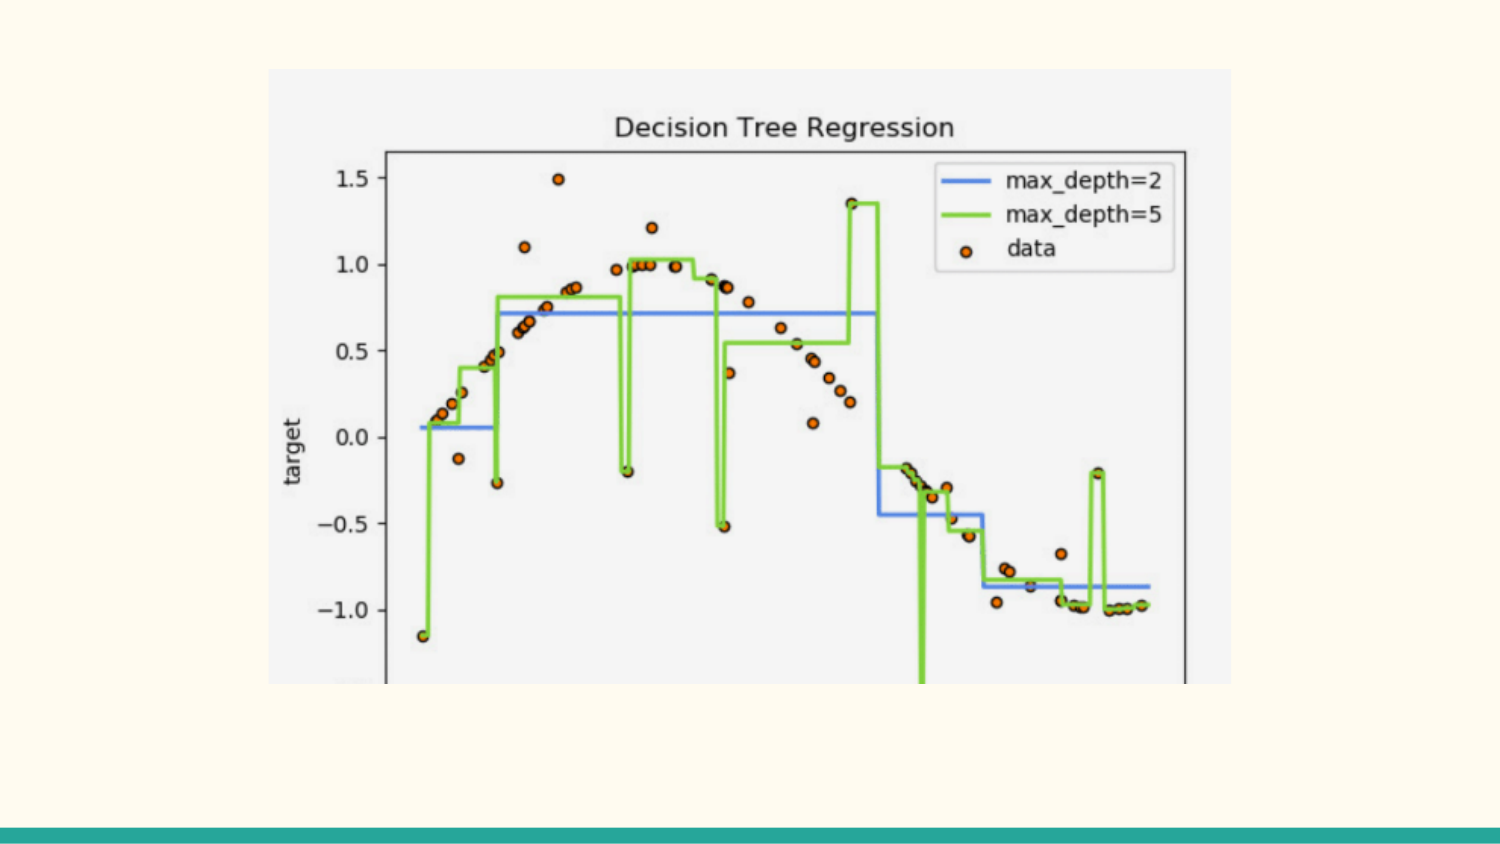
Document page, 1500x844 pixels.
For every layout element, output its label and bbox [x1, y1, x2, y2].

picture [268, 68, 1232, 684]
